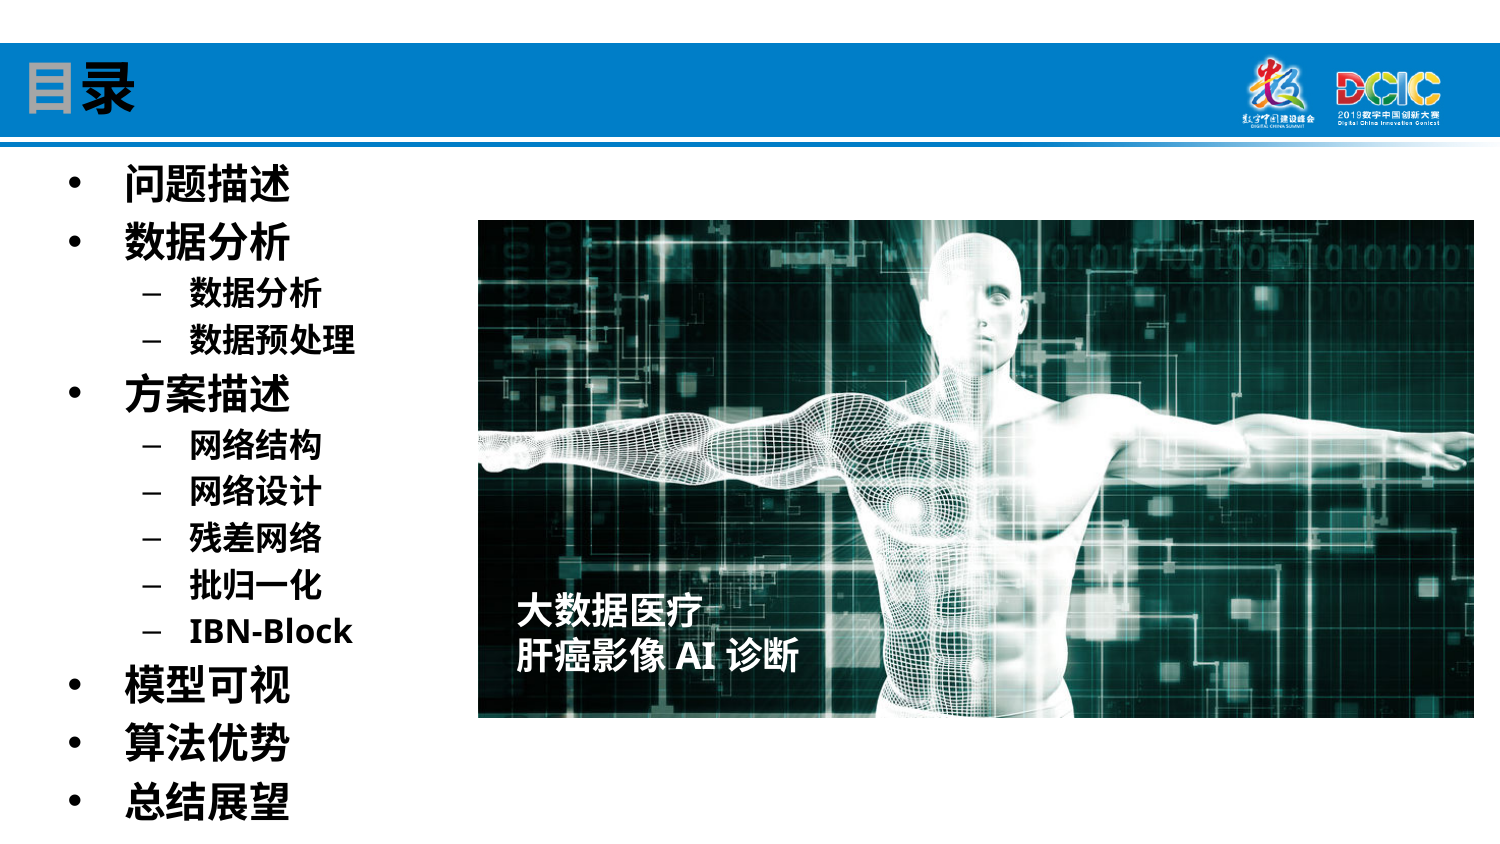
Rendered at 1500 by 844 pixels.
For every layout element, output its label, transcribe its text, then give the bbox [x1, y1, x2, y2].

text_box 目录 [6, 43, 153, 129]
text_box 问题描述 数据分析 数据分析 数据预处理 方案描述 网络结构 网络设计 残差网络 批归一化 IBN-Block 模型可视 算法优势 总结展望 [53, 150, 1069, 760]
picture [0, 43, 1500, 844]
